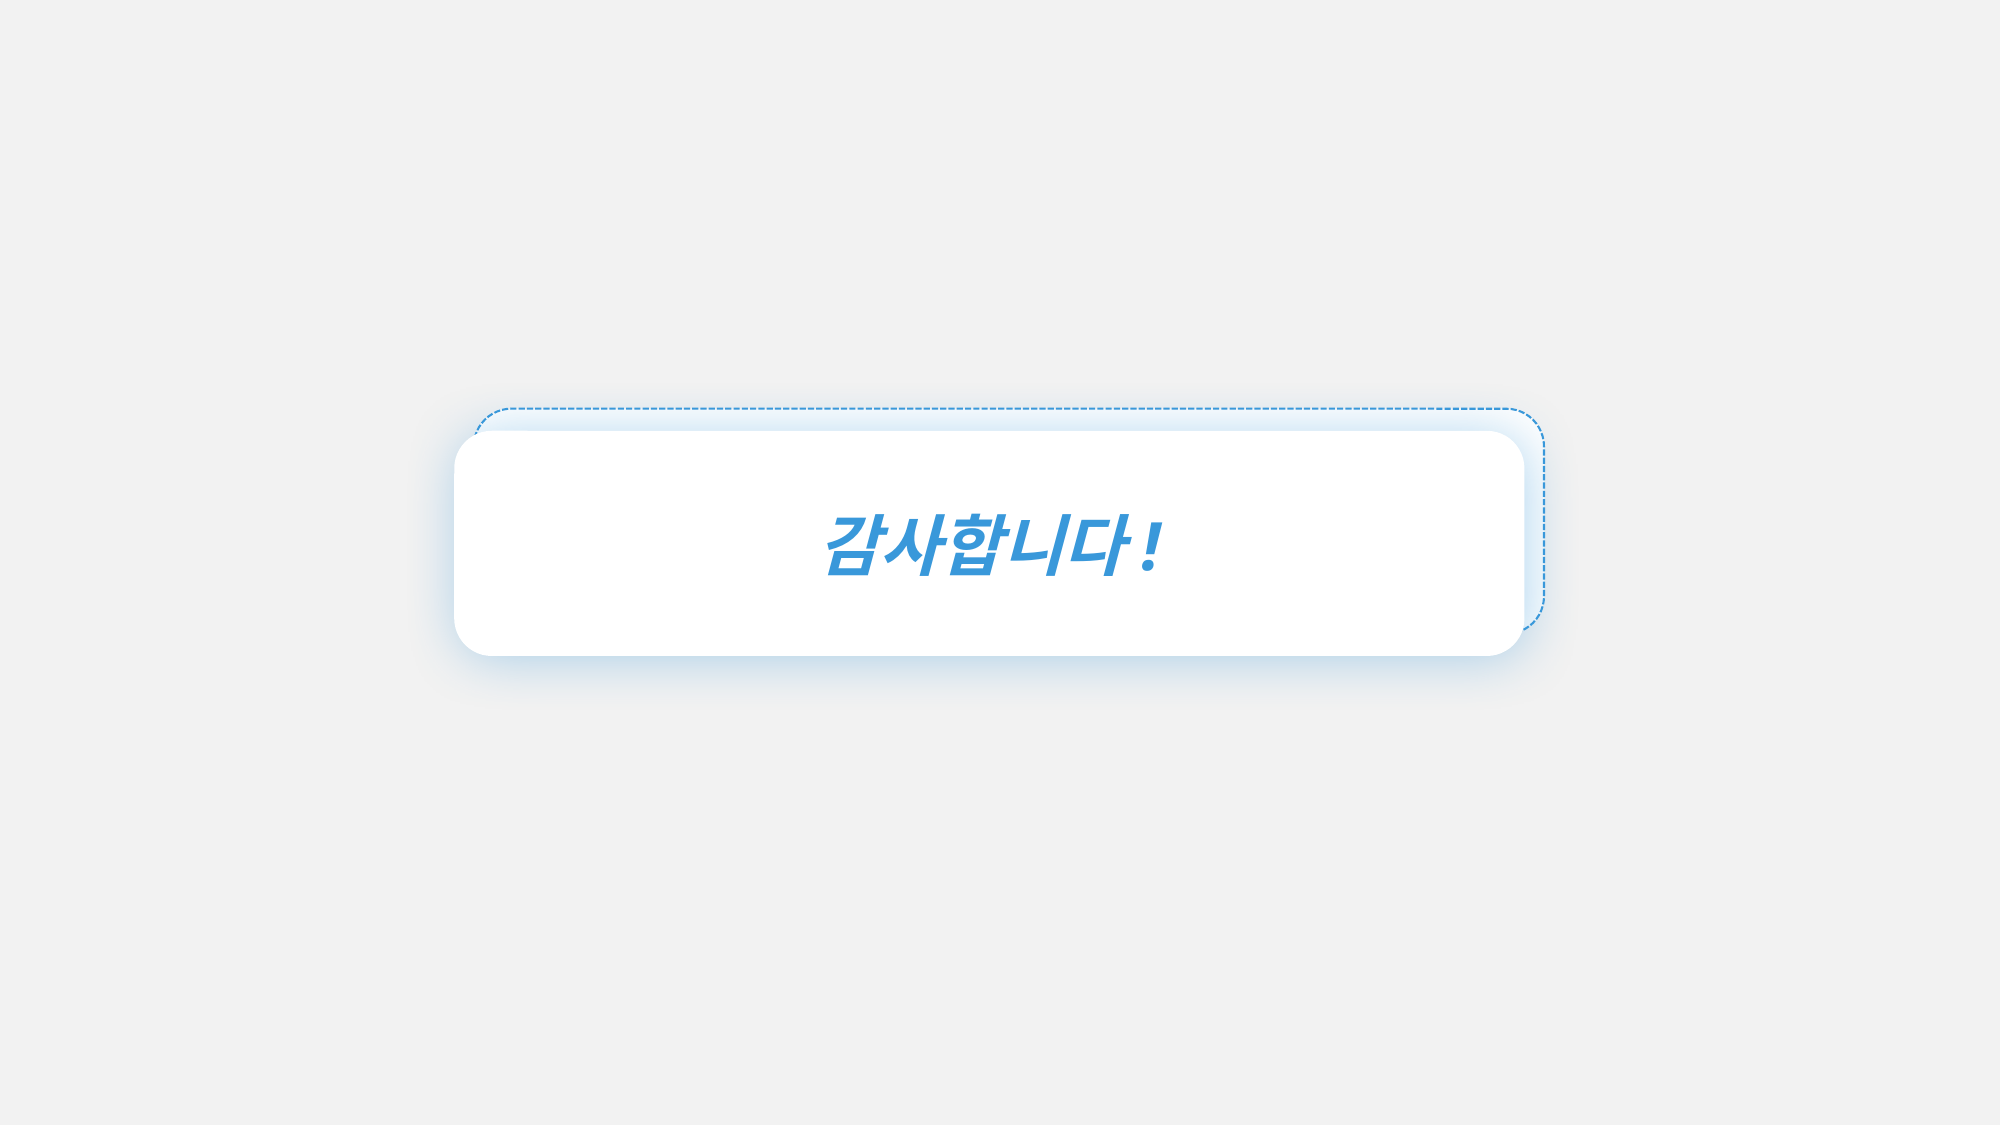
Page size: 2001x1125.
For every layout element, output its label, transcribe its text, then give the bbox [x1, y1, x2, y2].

text_box [1477, 407, 1546, 448]
text_box 감사합니다! [453, 429, 1526, 658]
